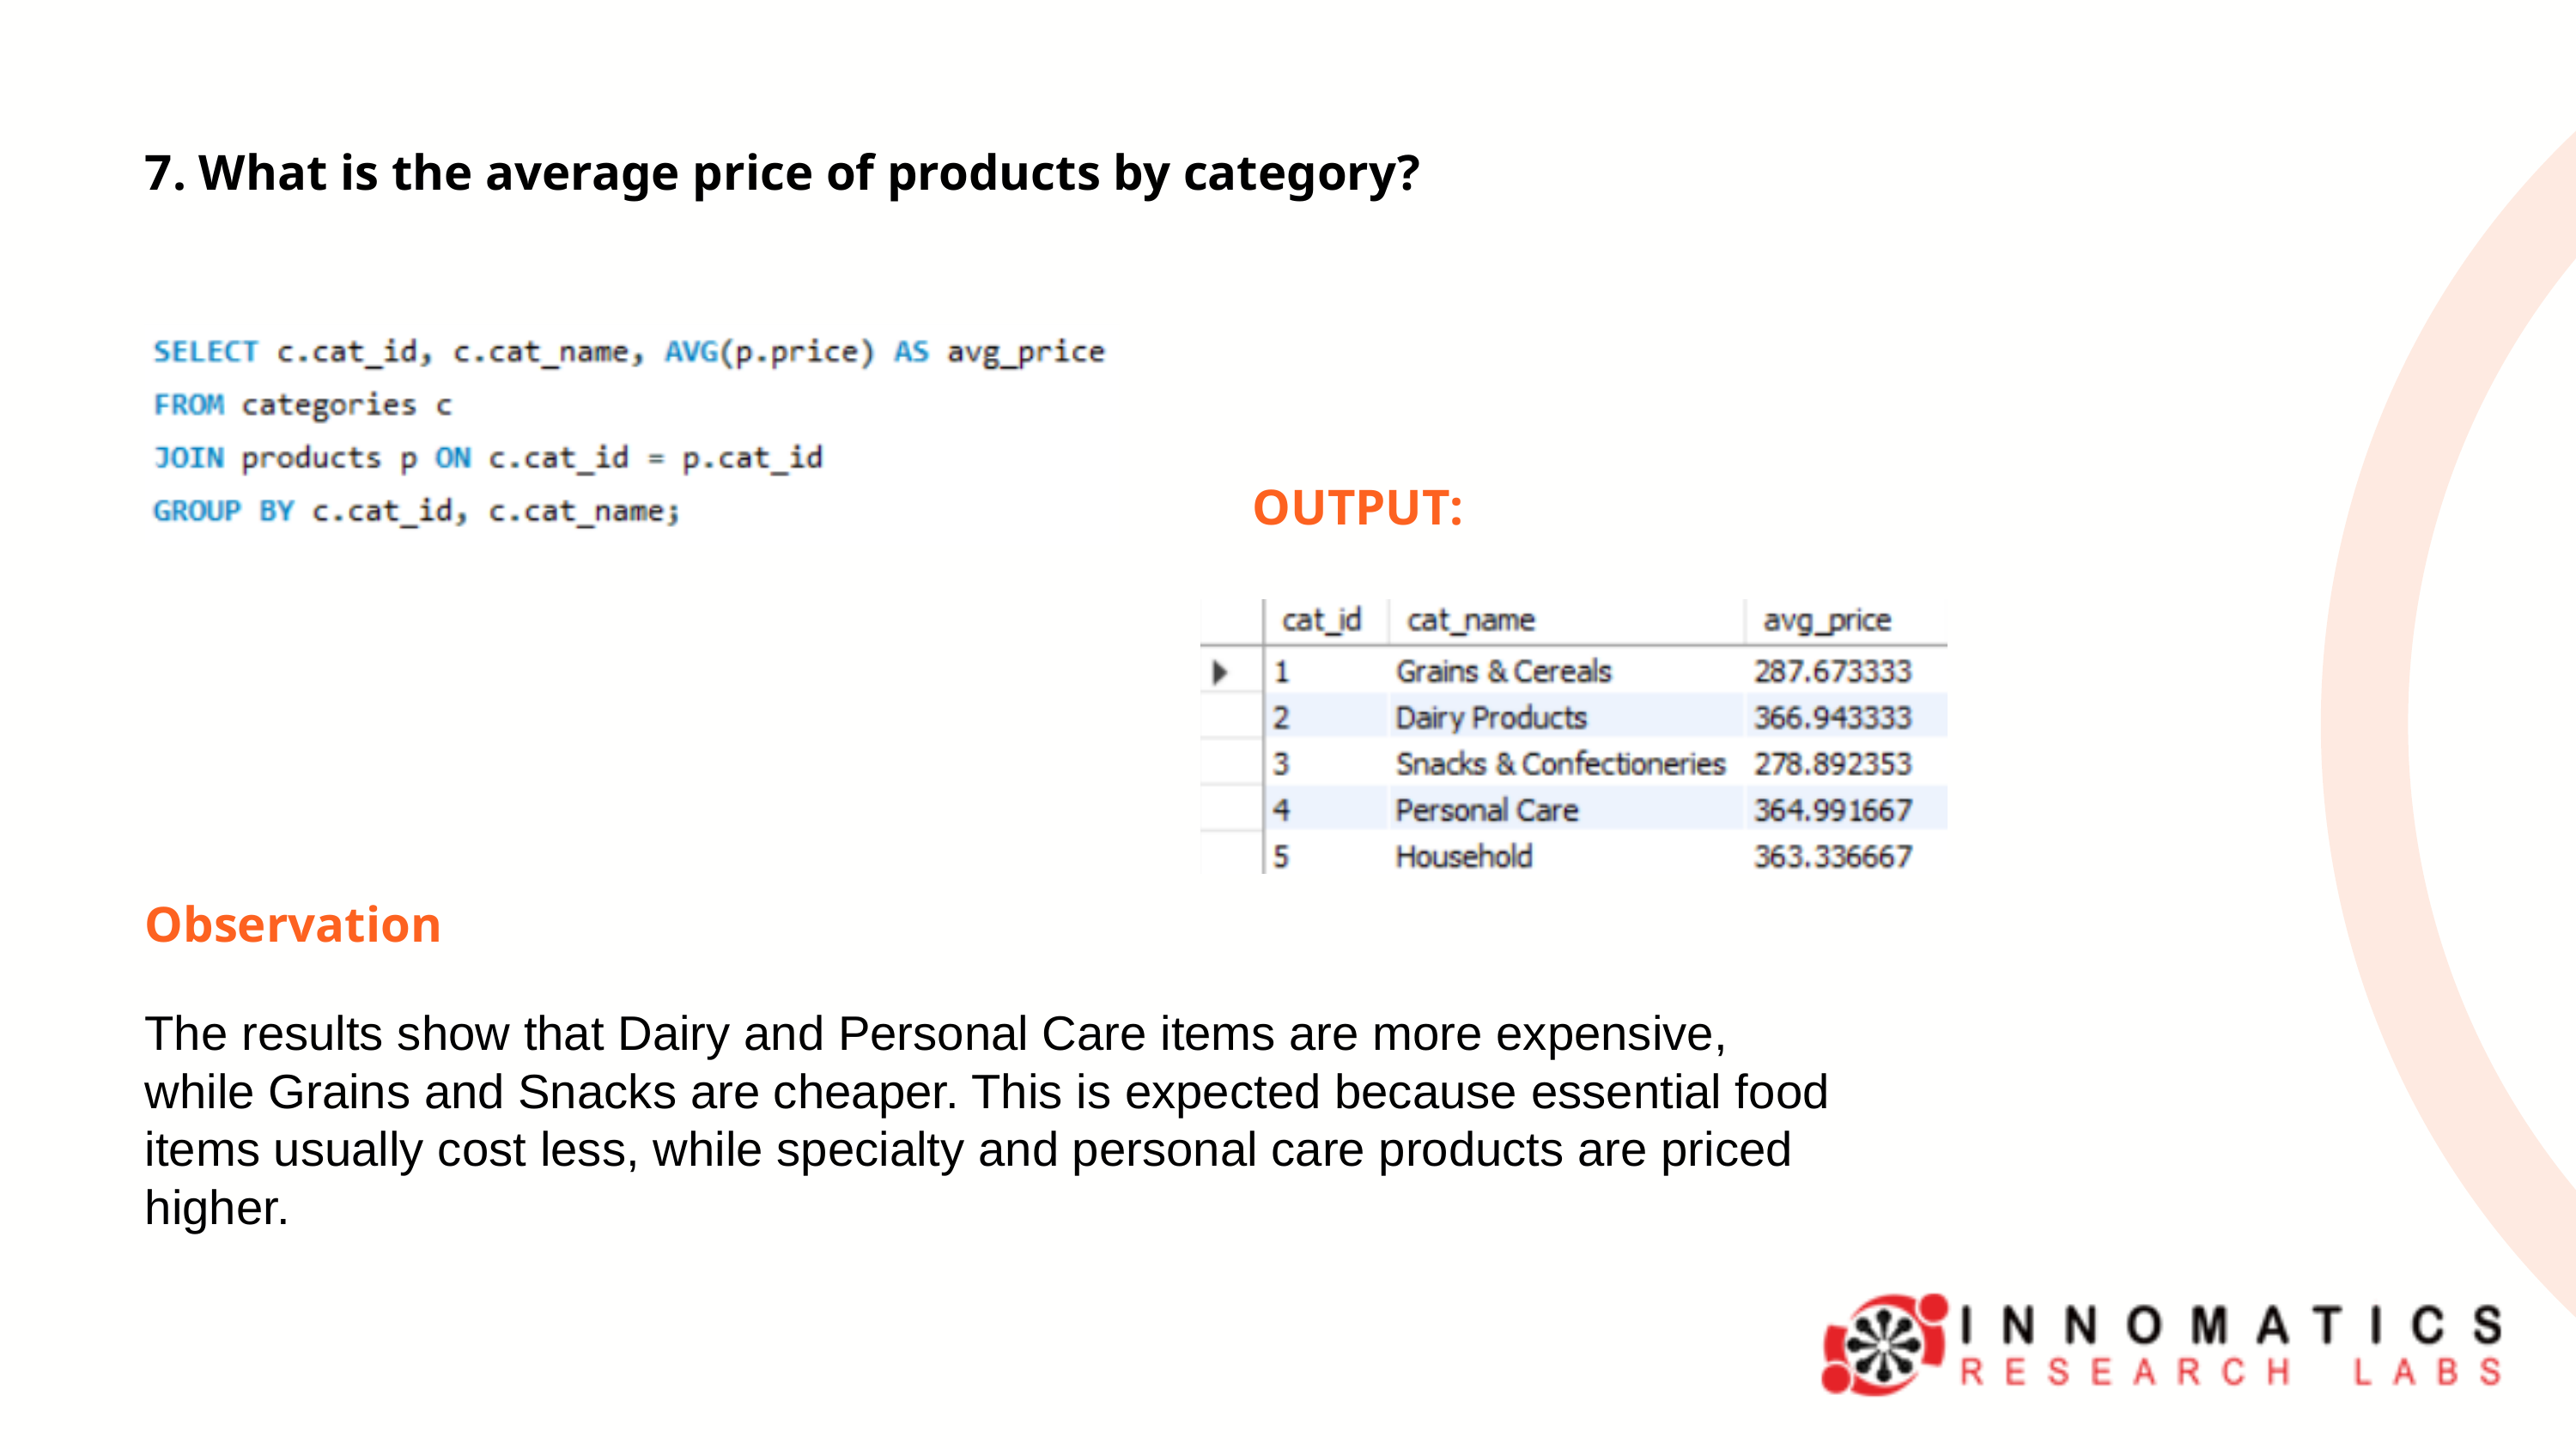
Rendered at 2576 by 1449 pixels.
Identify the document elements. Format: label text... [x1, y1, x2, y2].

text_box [1200, 599, 1948, 874]
text_box 7. What is the average price of products by category? [144, 142, 1786, 201]
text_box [1786, 1270, 2535, 1428]
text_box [144, 323, 1120, 545]
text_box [2364, 0, 2576, 1449]
text_box OUTPUT: [1252, 476, 1500, 535]
text_box The results show that Dairy and Personal Care items are more expensive, while Grains and Snacks are cheaper. This is expected because essential food items usually cost less, while specialty and personal care products are priced higher. [144, 1002, 1846, 1234]
text_box Observation [144, 894, 454, 953]
